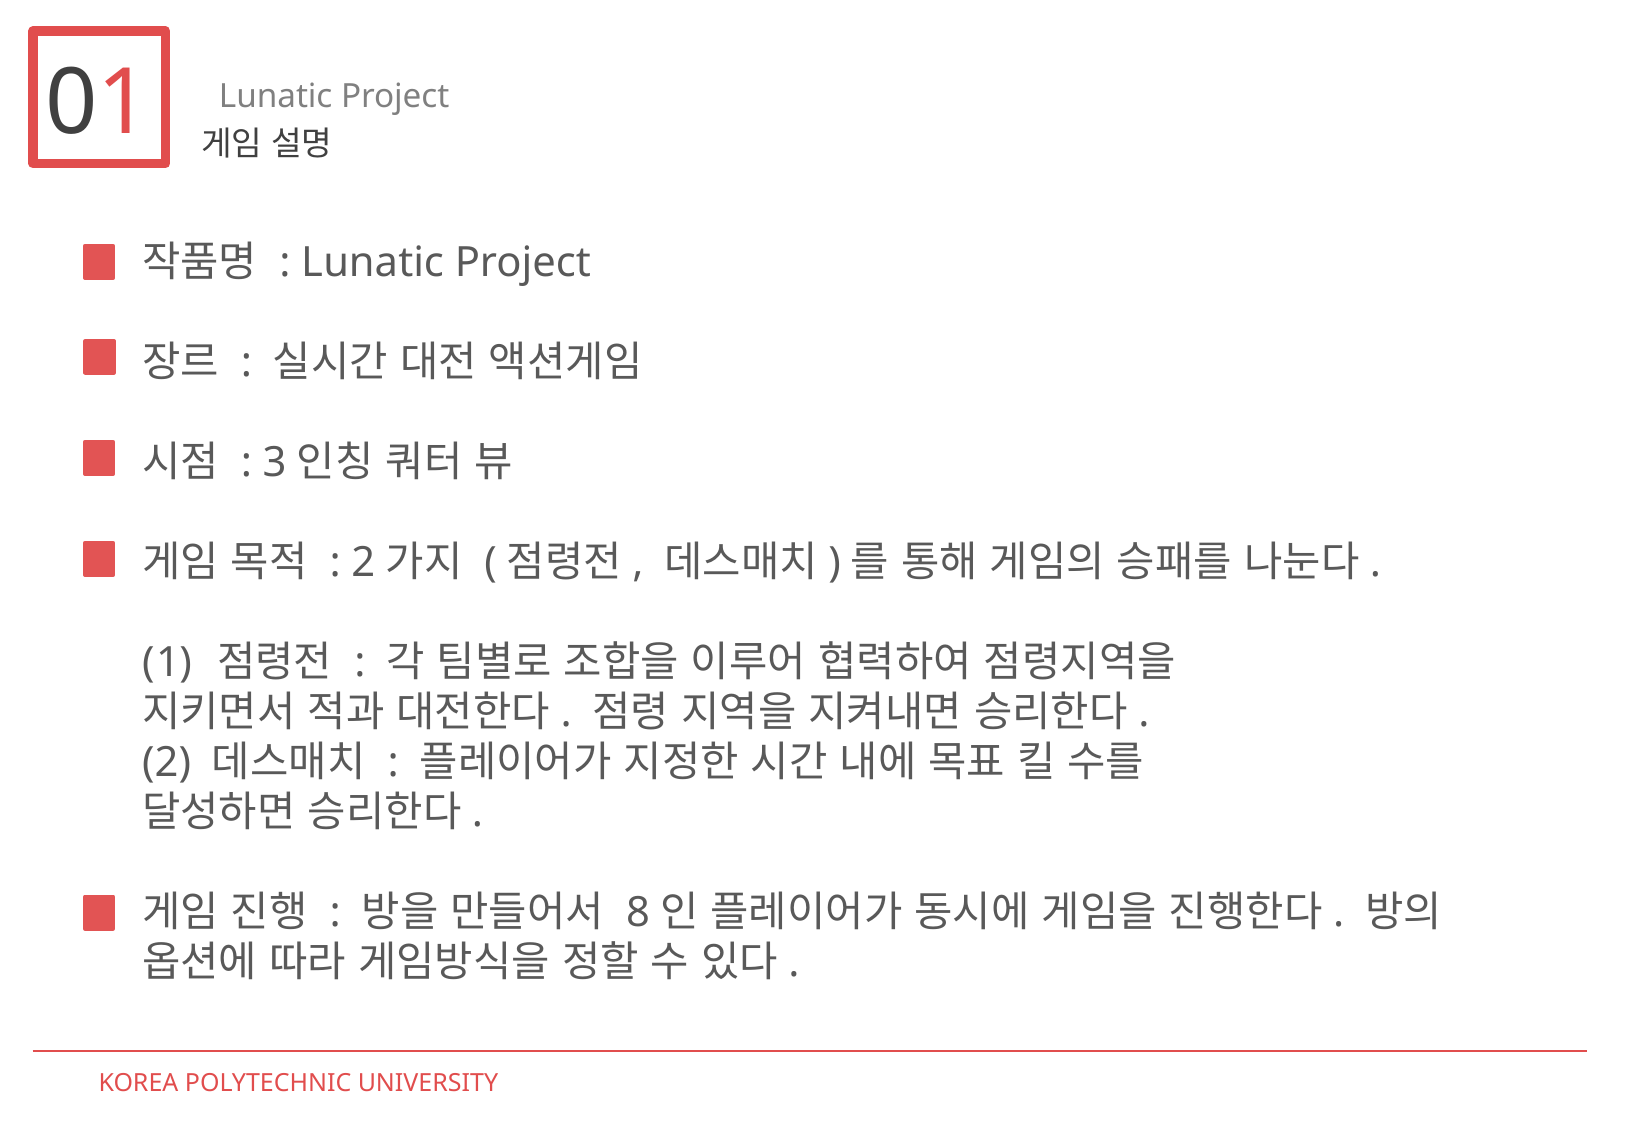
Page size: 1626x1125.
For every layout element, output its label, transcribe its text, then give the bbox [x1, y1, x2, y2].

text_box [83, 541, 115, 577]
text_box 01 [30, 34, 166, 159]
text_box [83, 440, 115, 476]
text_box [31, 29, 168, 166]
text_box KOREA POLYTECHNIC UNIVERSITY [83, 1063, 515, 1104]
text_box 게임 설명 [186, 114, 348, 170]
text_box Lunatic Project [204, 66, 465, 122]
text_box 작품명 : Lunatic Project 장르 : 실시간 대전 액션게임 시점 : 3인칭 쿼터 뷰 게임 목적 : 2가지 (점령전, 데스매치)를 통해 게임의 승패를 나눈다. 점령전 : 각 팀별로 조합을 이루어 협력하여 점령지역을 지키면서 적과 대전한다. 점령 지역을 지켜내면 승리한다. (2) 데스매치 : 플레이어가 지정한 시간 내에 목표 킬 수를 달성하면 승리한다. 게임 진행 : 방을 만들어서 8인 플레이어가 동시에 게임을 진행한다. 방의 옵션에 따라 게임방식을 정할 수 있다. [127, 227, 1462, 993]
text_box [83, 339, 116, 375]
text_box [83, 895, 115, 931]
text_box [83, 244, 115, 280]
